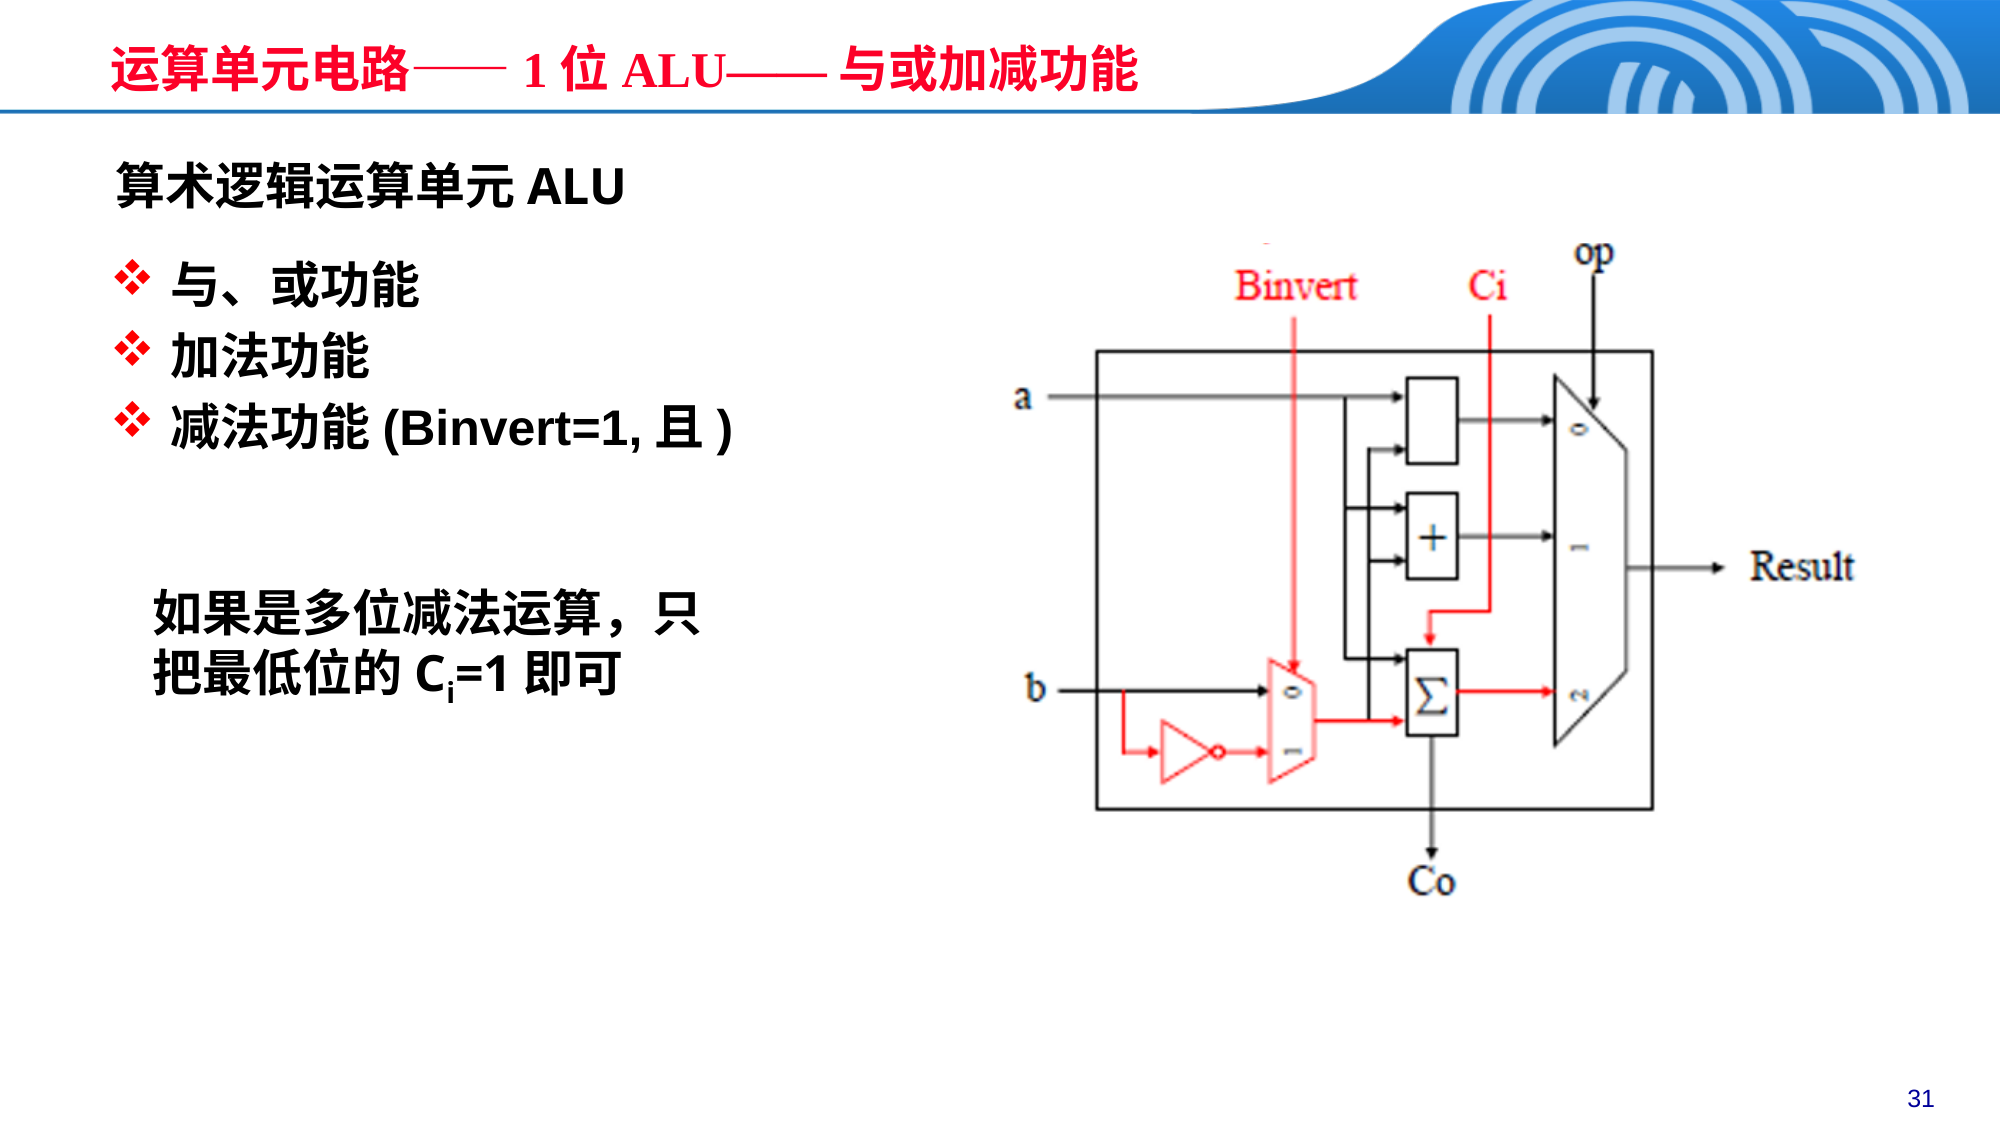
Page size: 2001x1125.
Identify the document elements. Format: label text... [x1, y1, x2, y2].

text_box 算术逻辑运算单元ALU [100, 147, 729, 223]
title 运算单元电路——1位ALU——与或加减功能 [99, 40, 1155, 156]
text_box 如果是多位减法运算，只把最低位的Ci=1即可 [137, 573, 729, 717]
picture [0, 0, 2000, 114]
picture [956, 243, 1914, 905]
